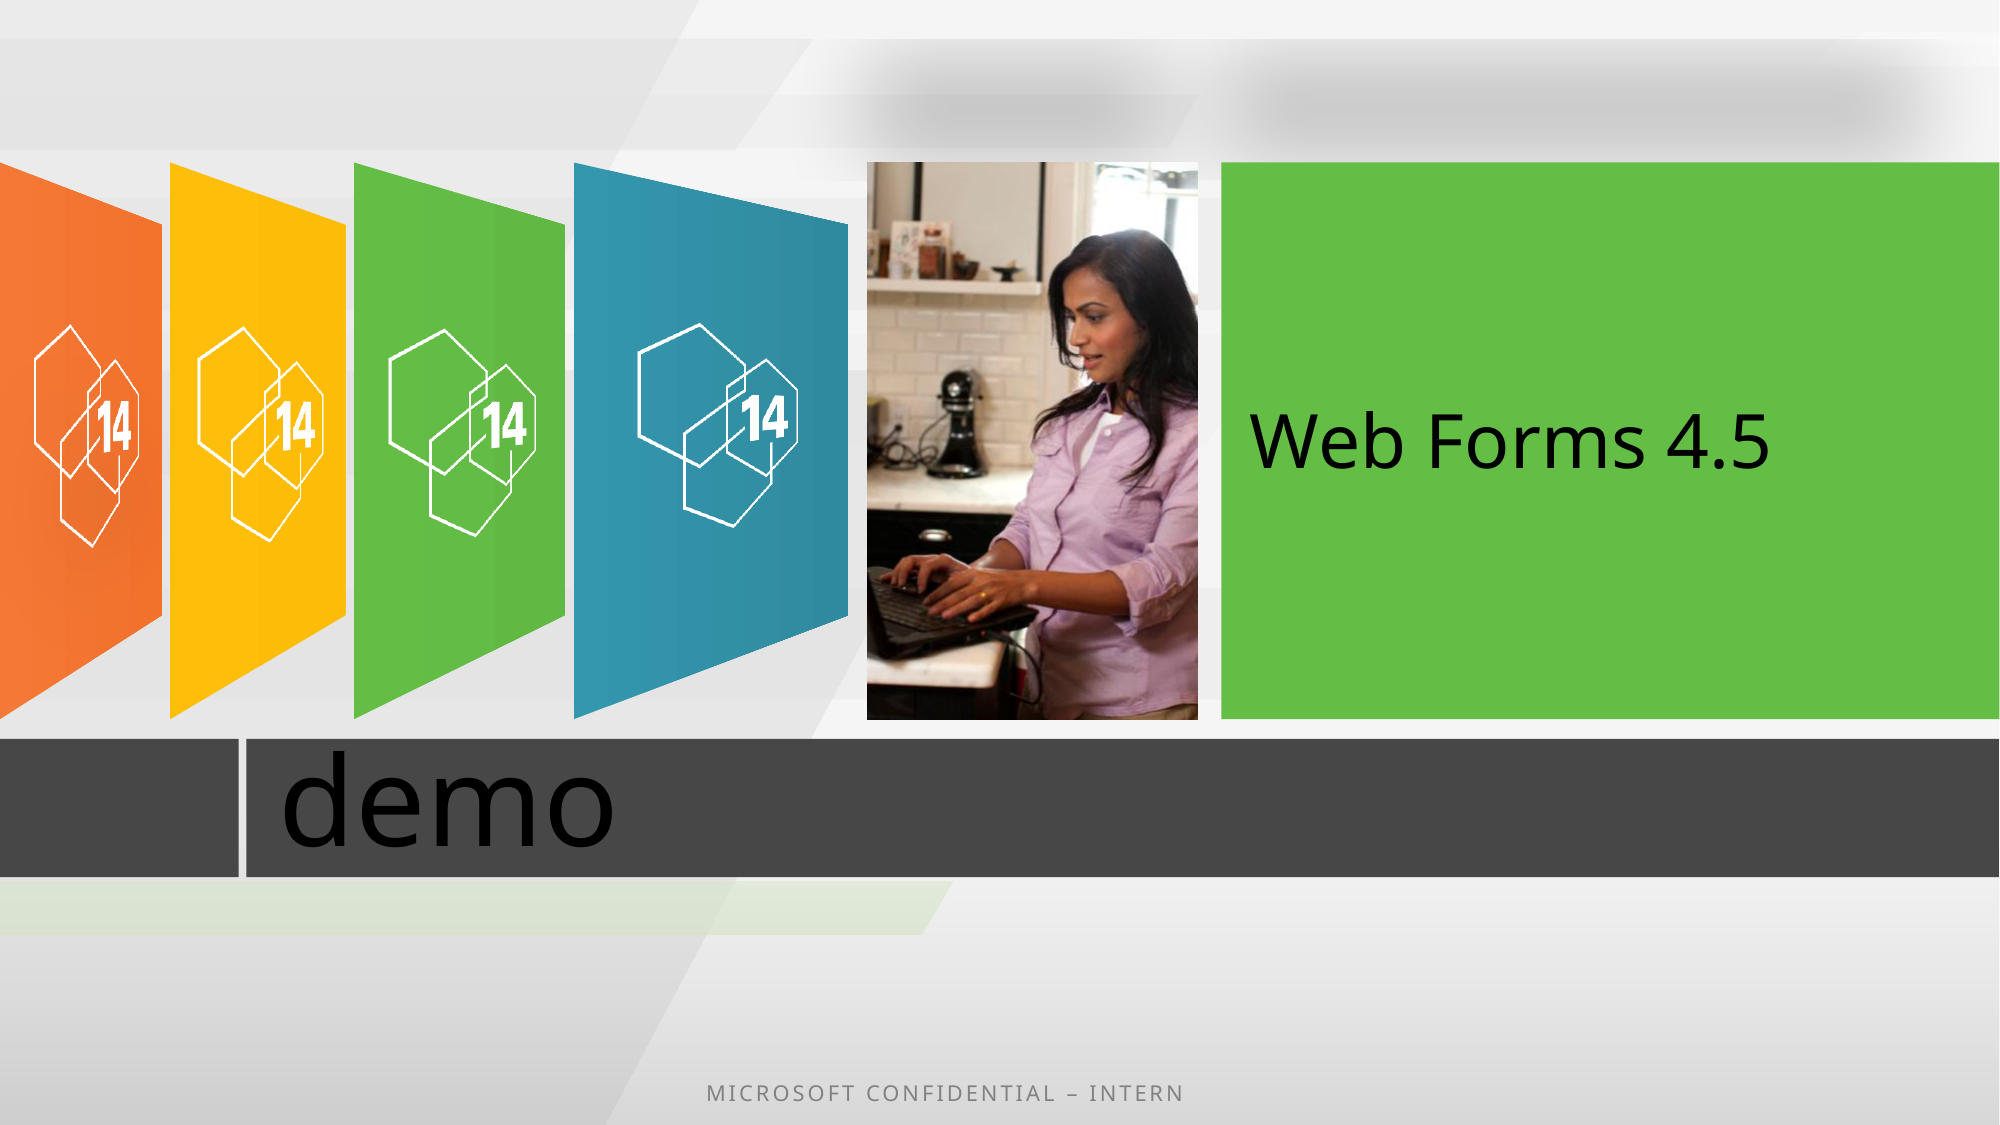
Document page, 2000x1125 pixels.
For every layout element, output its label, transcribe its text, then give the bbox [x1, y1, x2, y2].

picture [0, 0, 2000, 1125]
list Web Forms 4.5 [1249, 403, 1975, 486]
list demo [278, 738, 1975, 875]
